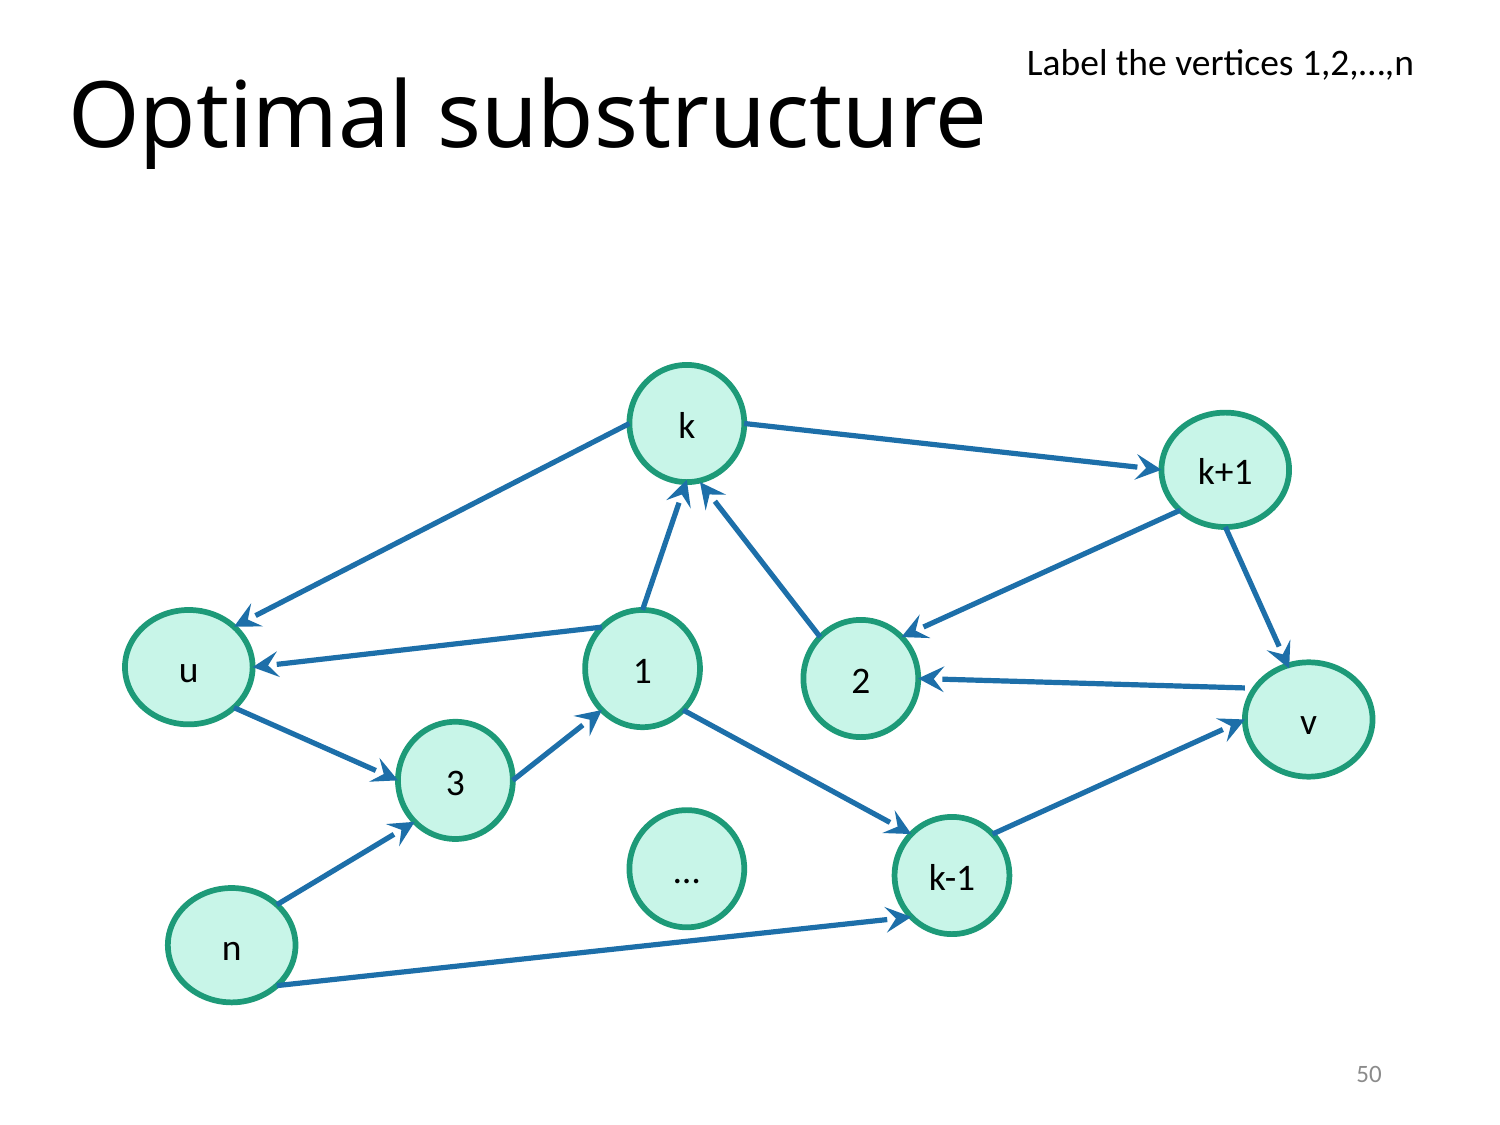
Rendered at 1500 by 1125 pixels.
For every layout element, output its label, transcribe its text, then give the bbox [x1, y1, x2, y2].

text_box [992, 719, 1245, 835]
text_box 3 [396, 720, 514, 841]
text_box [233, 707, 398, 781]
text_box k-1 [893, 815, 1011, 936]
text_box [918, 678, 1245, 688]
text_box 2 [802, 618, 920, 709]
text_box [233, 423, 630, 627]
text_box 1 [584, 609, 702, 729]
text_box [744, 423, 1162, 470]
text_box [252, 627, 602, 668]
slide_number 50 [1059, 1042, 1397, 1103]
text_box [512, 709, 602, 781]
text_box n [166, 886, 288, 1004]
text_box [276, 916, 912, 986]
text_box v [1243, 661, 1374, 778]
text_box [683, 709, 912, 834]
text_box u [123, 608, 254, 726]
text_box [276, 821, 415, 905]
text_box k+1 [1160, 411, 1291, 528]
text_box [1225, 526, 1290, 669]
text_box … [628, 809, 746, 916]
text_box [642, 482, 687, 610]
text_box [901, 510, 1181, 638]
title Optimal substructure [53, 14, 1347, 221]
text_box k [628, 363, 746, 484]
text_box Label the vertices 1,2,…,n [1012, 30, 1478, 91]
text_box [699, 482, 821, 638]
